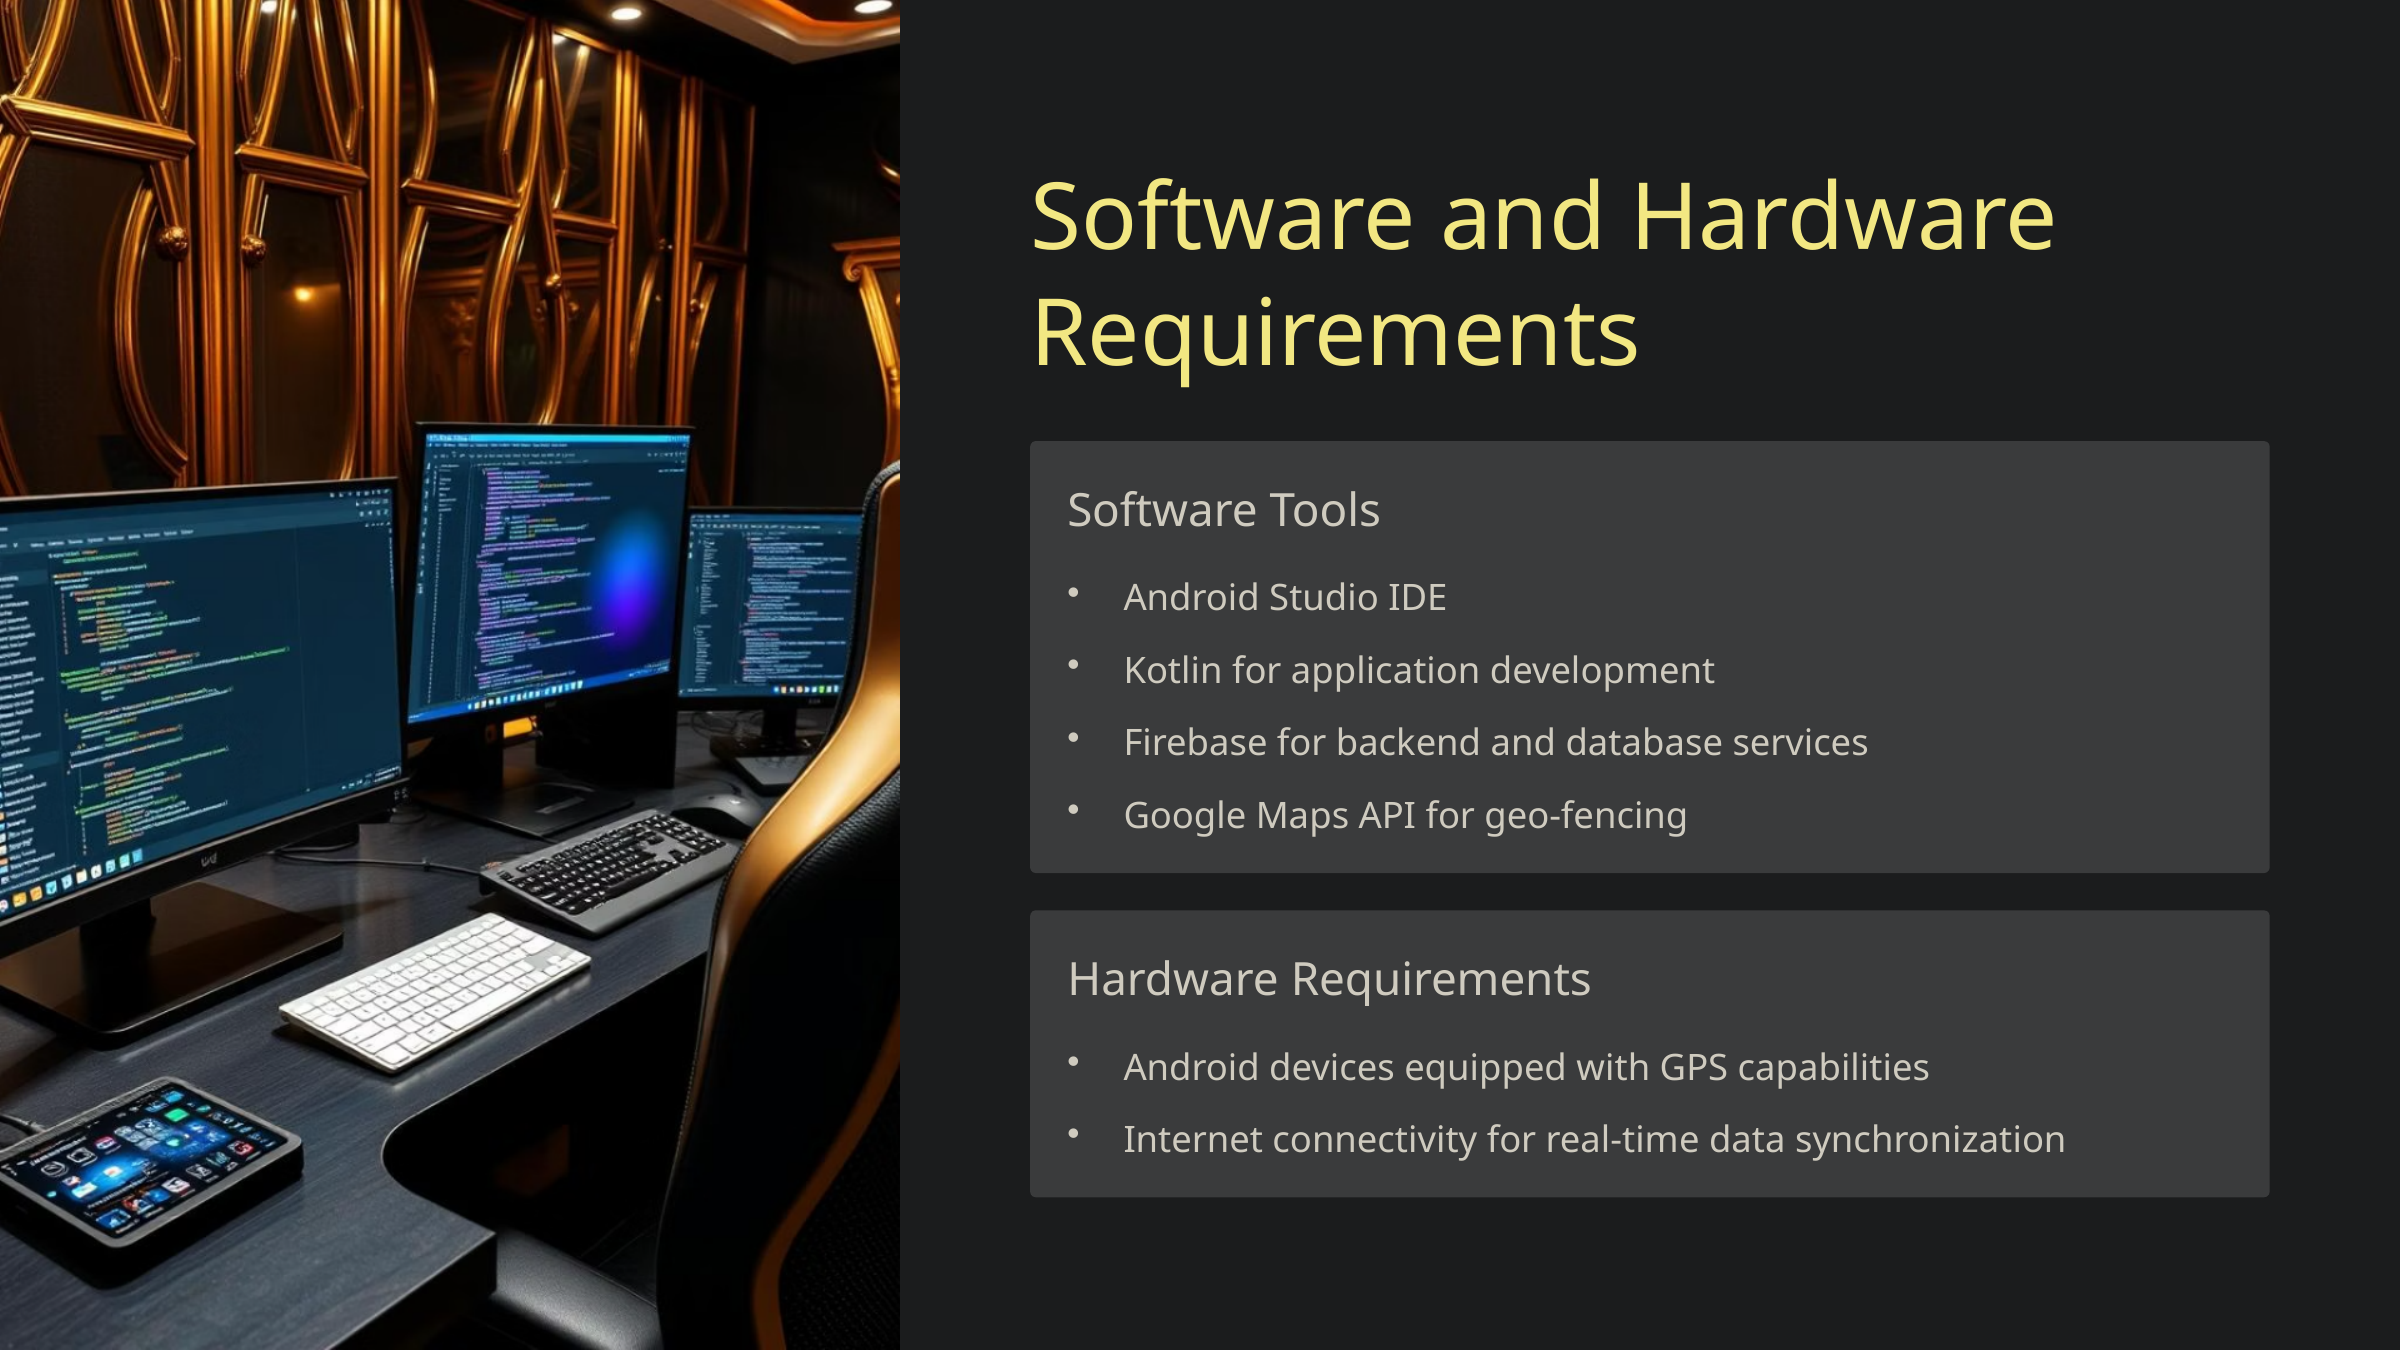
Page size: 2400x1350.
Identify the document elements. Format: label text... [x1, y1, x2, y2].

text_box [1030, 441, 2270, 874]
text_box Android devices equipped with GPS capabilities [1067, 1027, 2233, 1088]
text_box Android Studio IDE [1067, 558, 2233, 619]
text_box Internet connectivity for real-time data synchronization [1067, 1100, 2233, 1160]
text_box [1030, 910, 2270, 1198]
text_box Firebase for backend and database services [1067, 703, 2233, 764]
text_box Hardware Requirements [1067, 947, 1621, 1006]
text_box Software Tools [1067, 478, 1533, 537]
text_box Kotlin for application development [1067, 631, 2233, 691]
text_box Software and Hardware Requirements [1030, 152, 2270, 386]
picture [0, 0, 900, 1350]
text_box Google Maps API for geo-fencing [1067, 776, 2233, 836]
